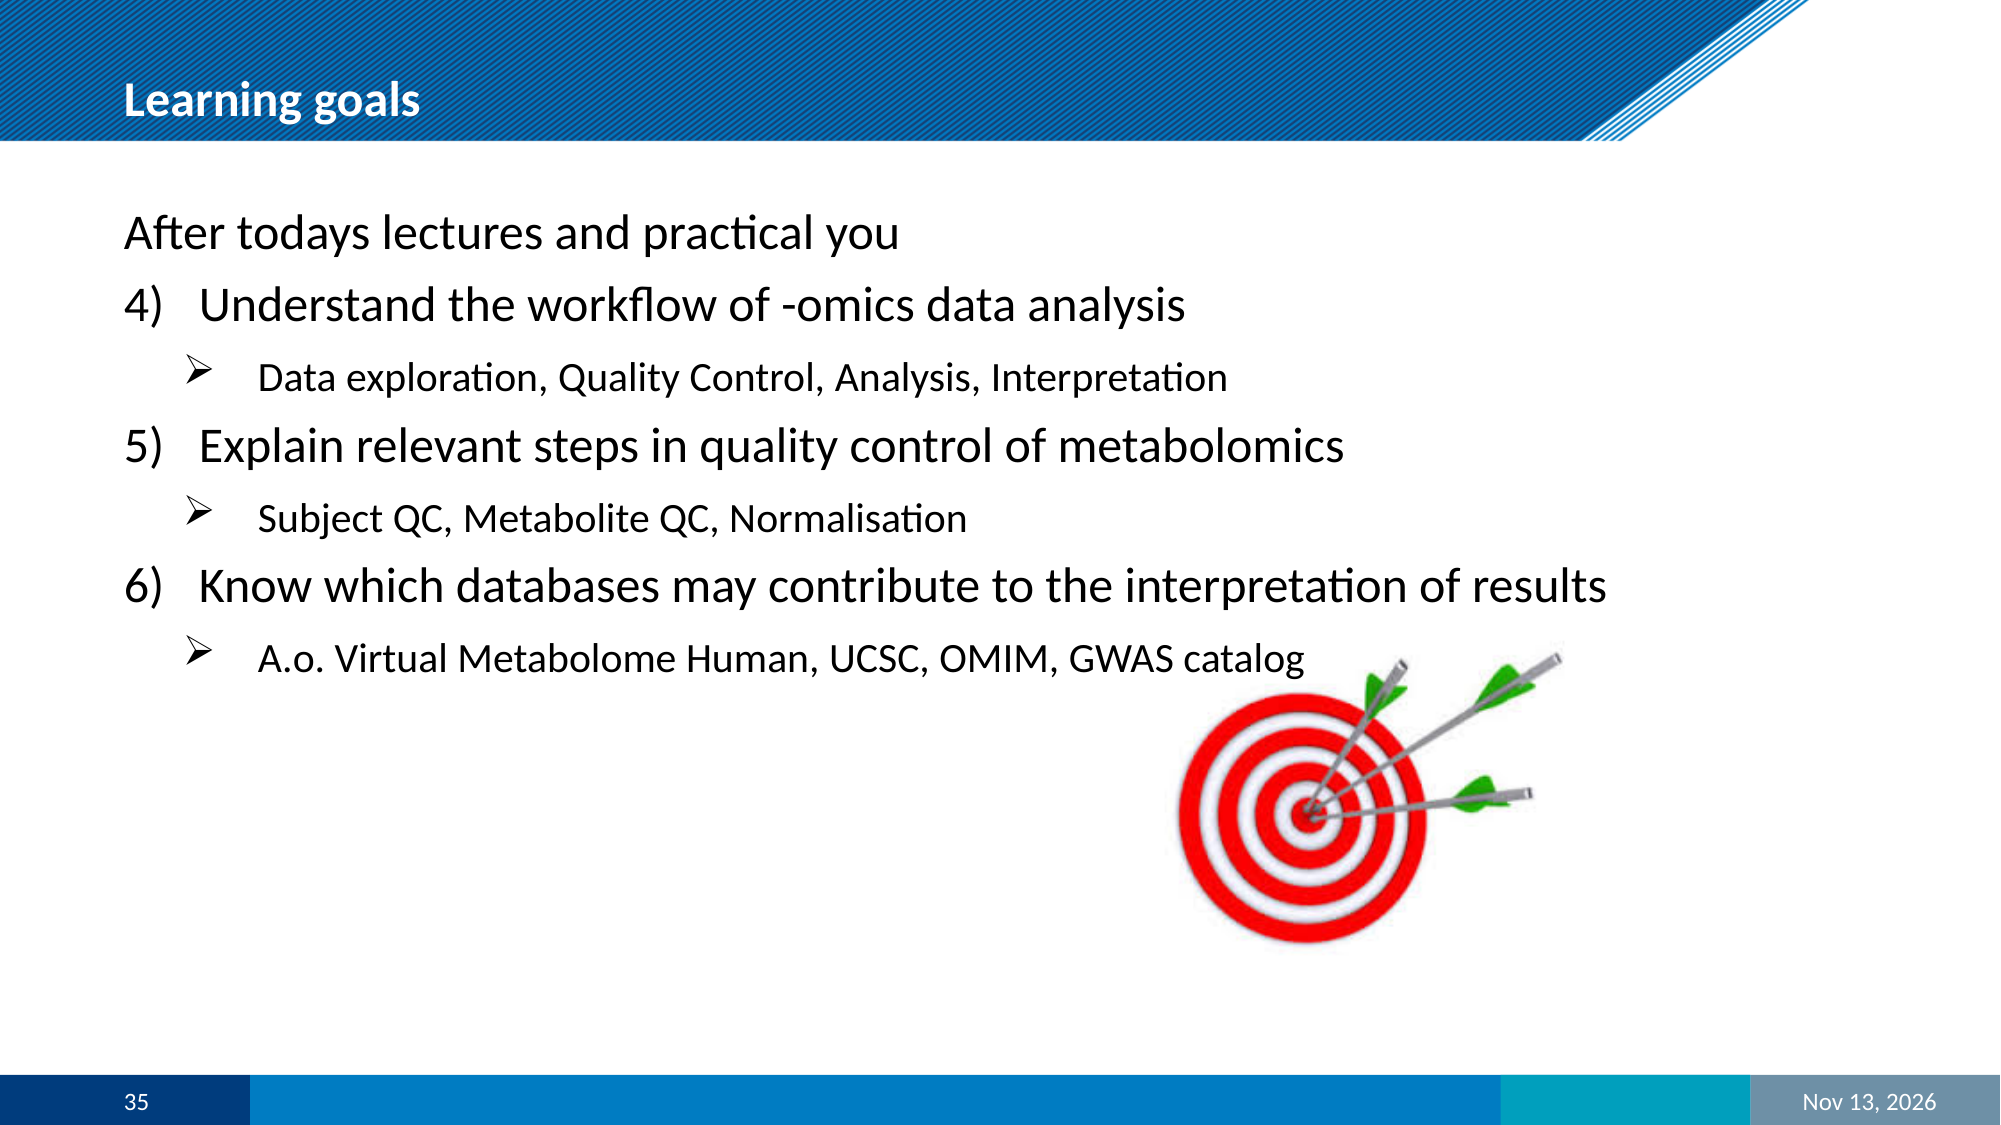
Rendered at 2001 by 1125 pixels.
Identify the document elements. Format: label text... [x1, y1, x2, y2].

slide_number 35 [123, 1074, 243, 1125]
slide_number 30-Nov-21 [1388, 1074, 1938, 1125]
title Learning goals [123, 0, 1551, 141]
picture [0, 0, 2001, 1125]
list After todays lectures and practical you Understand the workflow of -omics data analysis Data exploration, Quality Control, Analysis, Interpretation Explain relevant steps in quality control of metabolomics Subject QC, Metabolite QC, Normalisation Know which databases may contribute to the interpretation of results A.o. Virtual Metabolome Human, UCSC, OMIM, GWAS catalog [123, 187, 1938, 1027]
